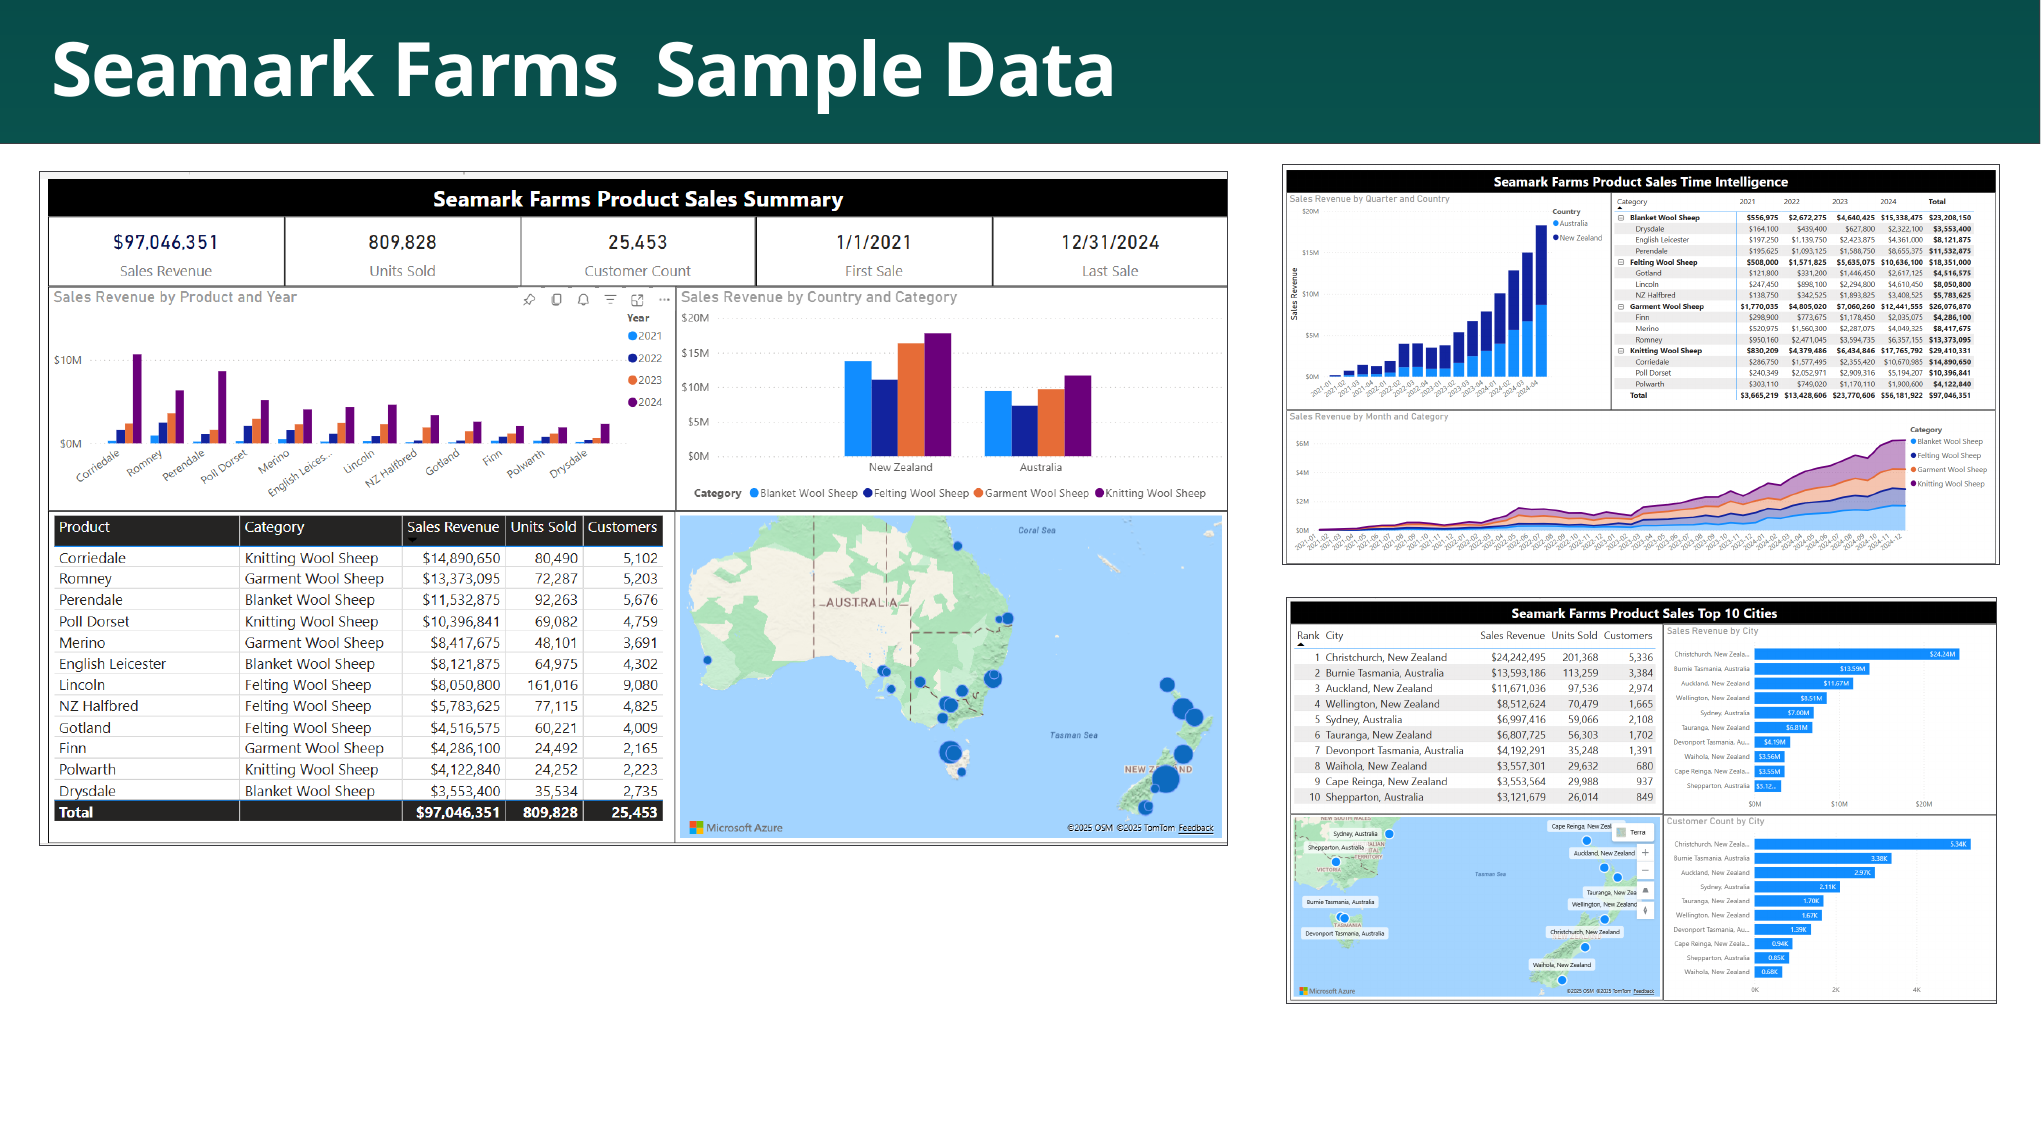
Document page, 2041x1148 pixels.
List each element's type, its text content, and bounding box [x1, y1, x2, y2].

picture [1286, 597, 1997, 1005]
picture [1282, 164, 2000, 565]
picture [39, 171, 1228, 847]
title Seamark Farms Sample Data [51, 31, 1988, 113]
